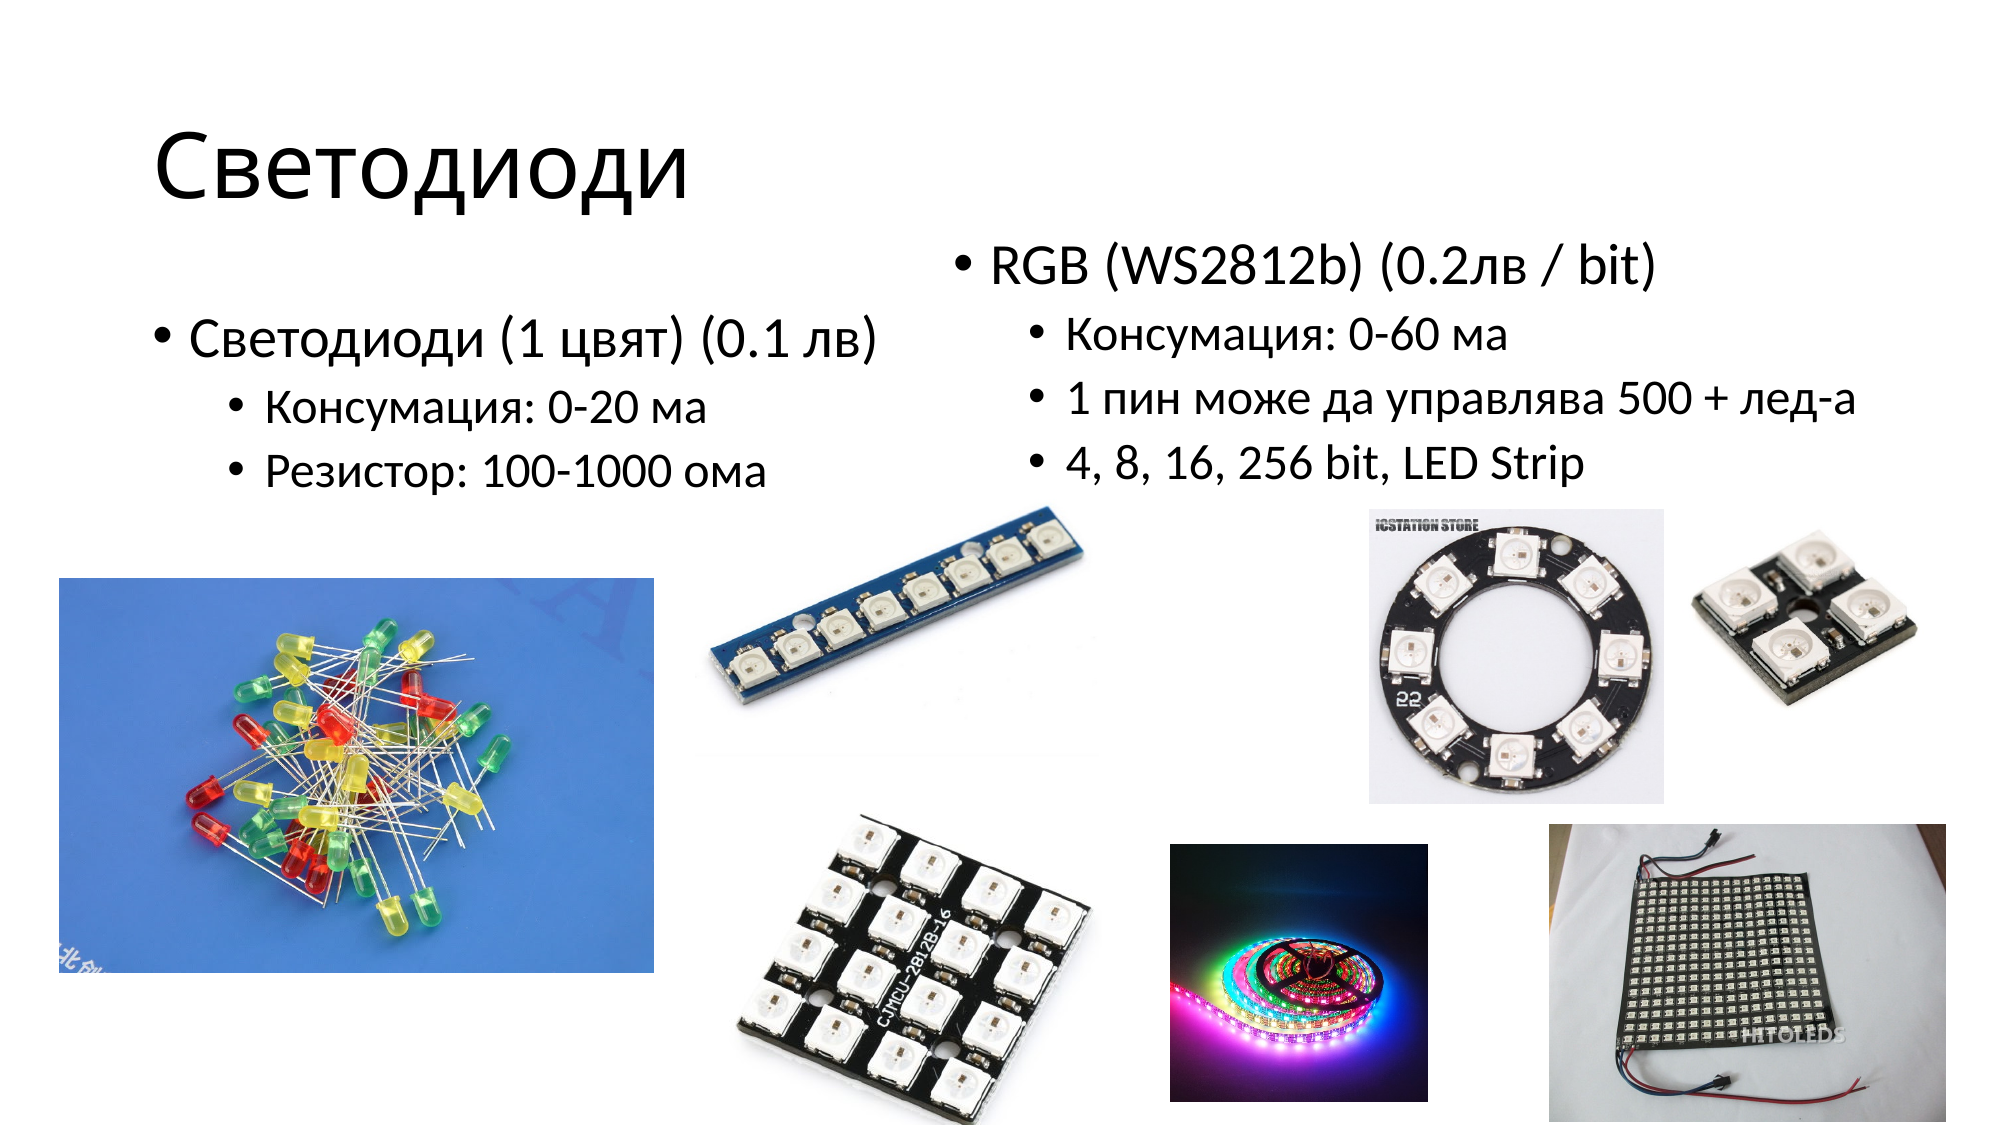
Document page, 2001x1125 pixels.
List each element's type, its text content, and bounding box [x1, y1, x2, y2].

text_box RGB (WS2812b) (0.2лв / bit) Консумация: 0-60 ма 1 пин може да управлява 500 + лед-а 4, 8, 16, 256 bit, LED Strip [938, 226, 1963, 499]
list Светодиоди (1 цвят) (0.1 лв) Консумация: 0-20 ма Резистор: 100-1000 ома [137, 299, 938, 1014]
picture [1549, 824, 1946, 1122]
picture [59, 578, 654, 974]
picture [695, 400, 1102, 1125]
title Светодиоди [137, 59, 1863, 278]
picture [1369, 509, 1664, 804]
picture [1671, 492, 1946, 766]
picture [1170, 844, 1428, 1102]
